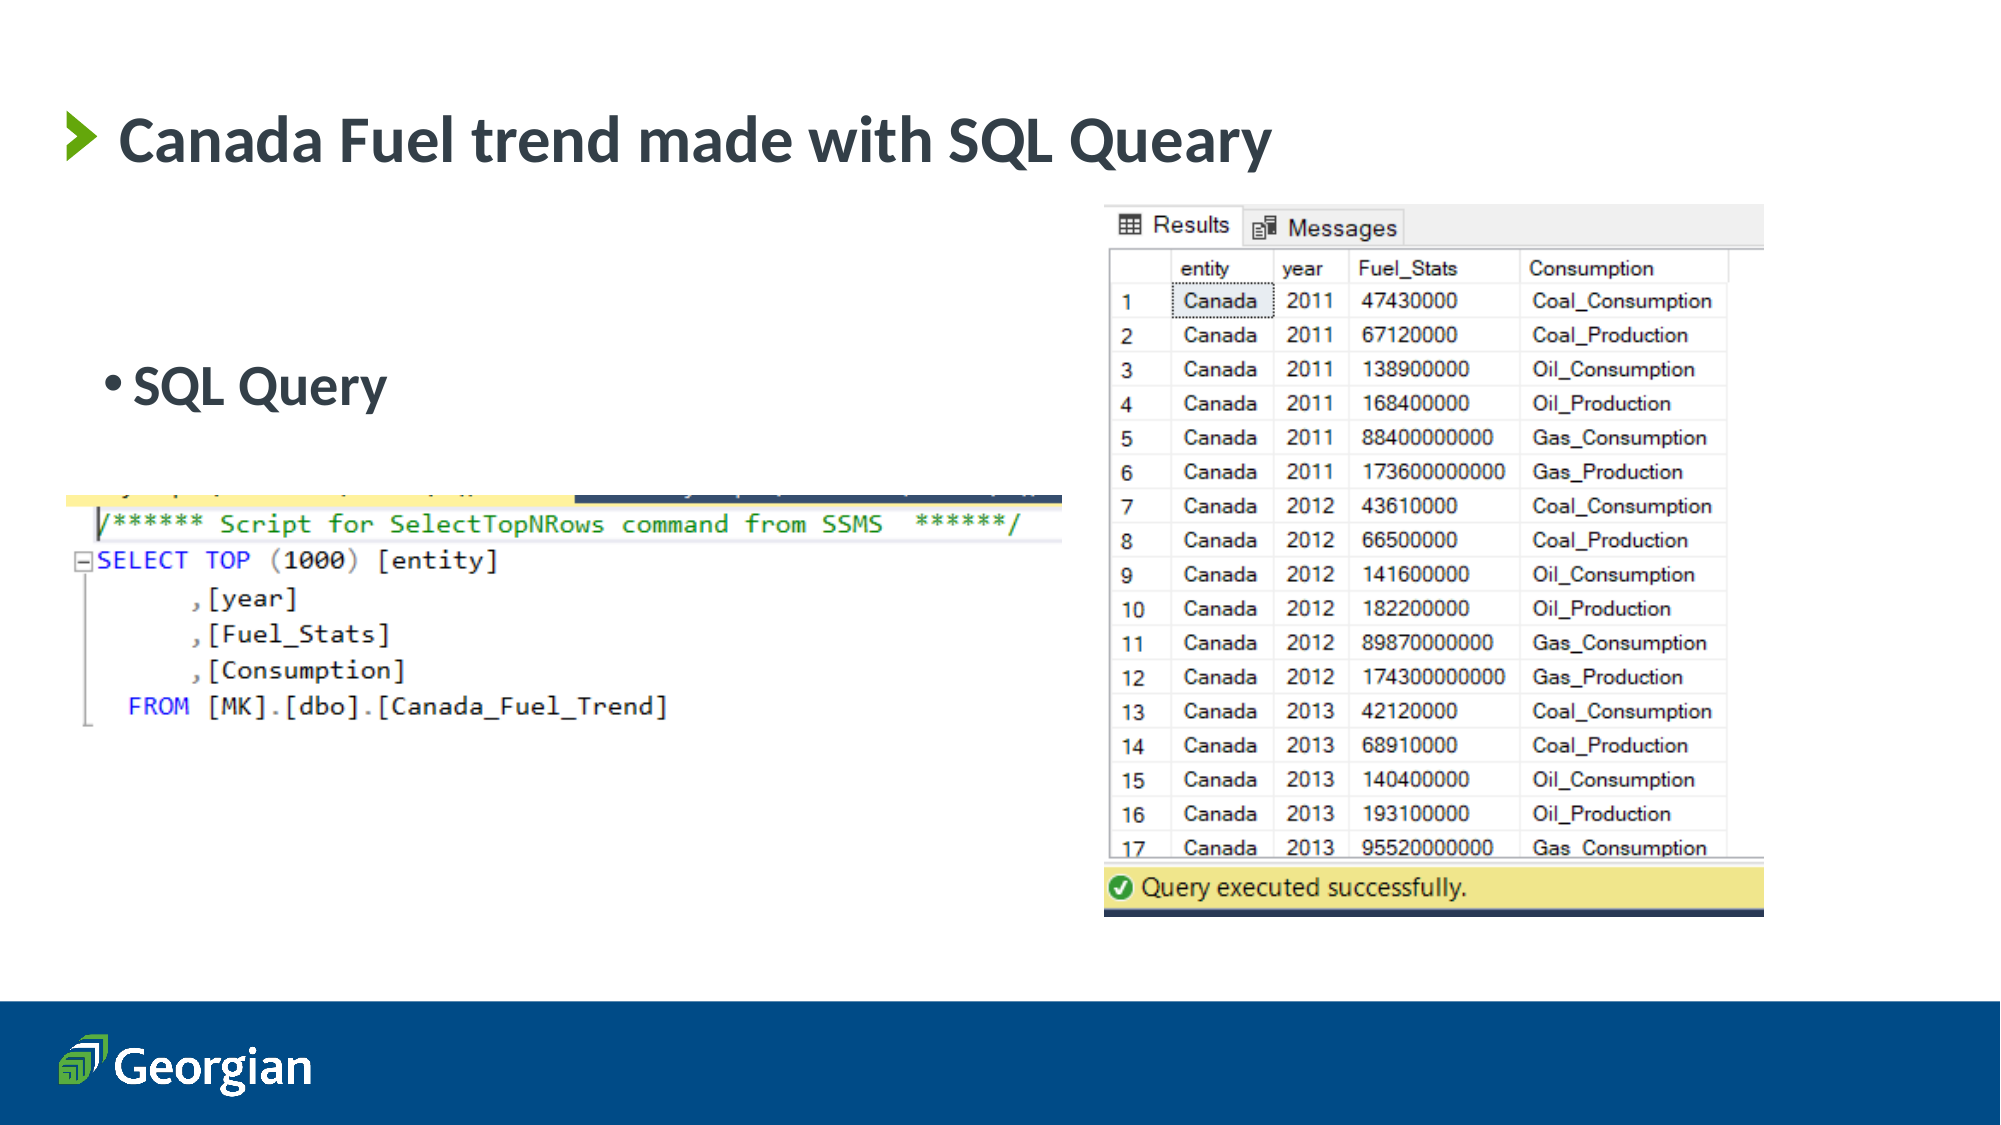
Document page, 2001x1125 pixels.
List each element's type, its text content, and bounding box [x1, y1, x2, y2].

list SQL Query [103, 347, 690, 432]
picture [66, 495, 1062, 764]
title Canada Fuel trend made with SQL Queary [66, 95, 1866, 284]
picture [1104, 204, 1764, 917]
picture [33, 1017, 336, 1122]
